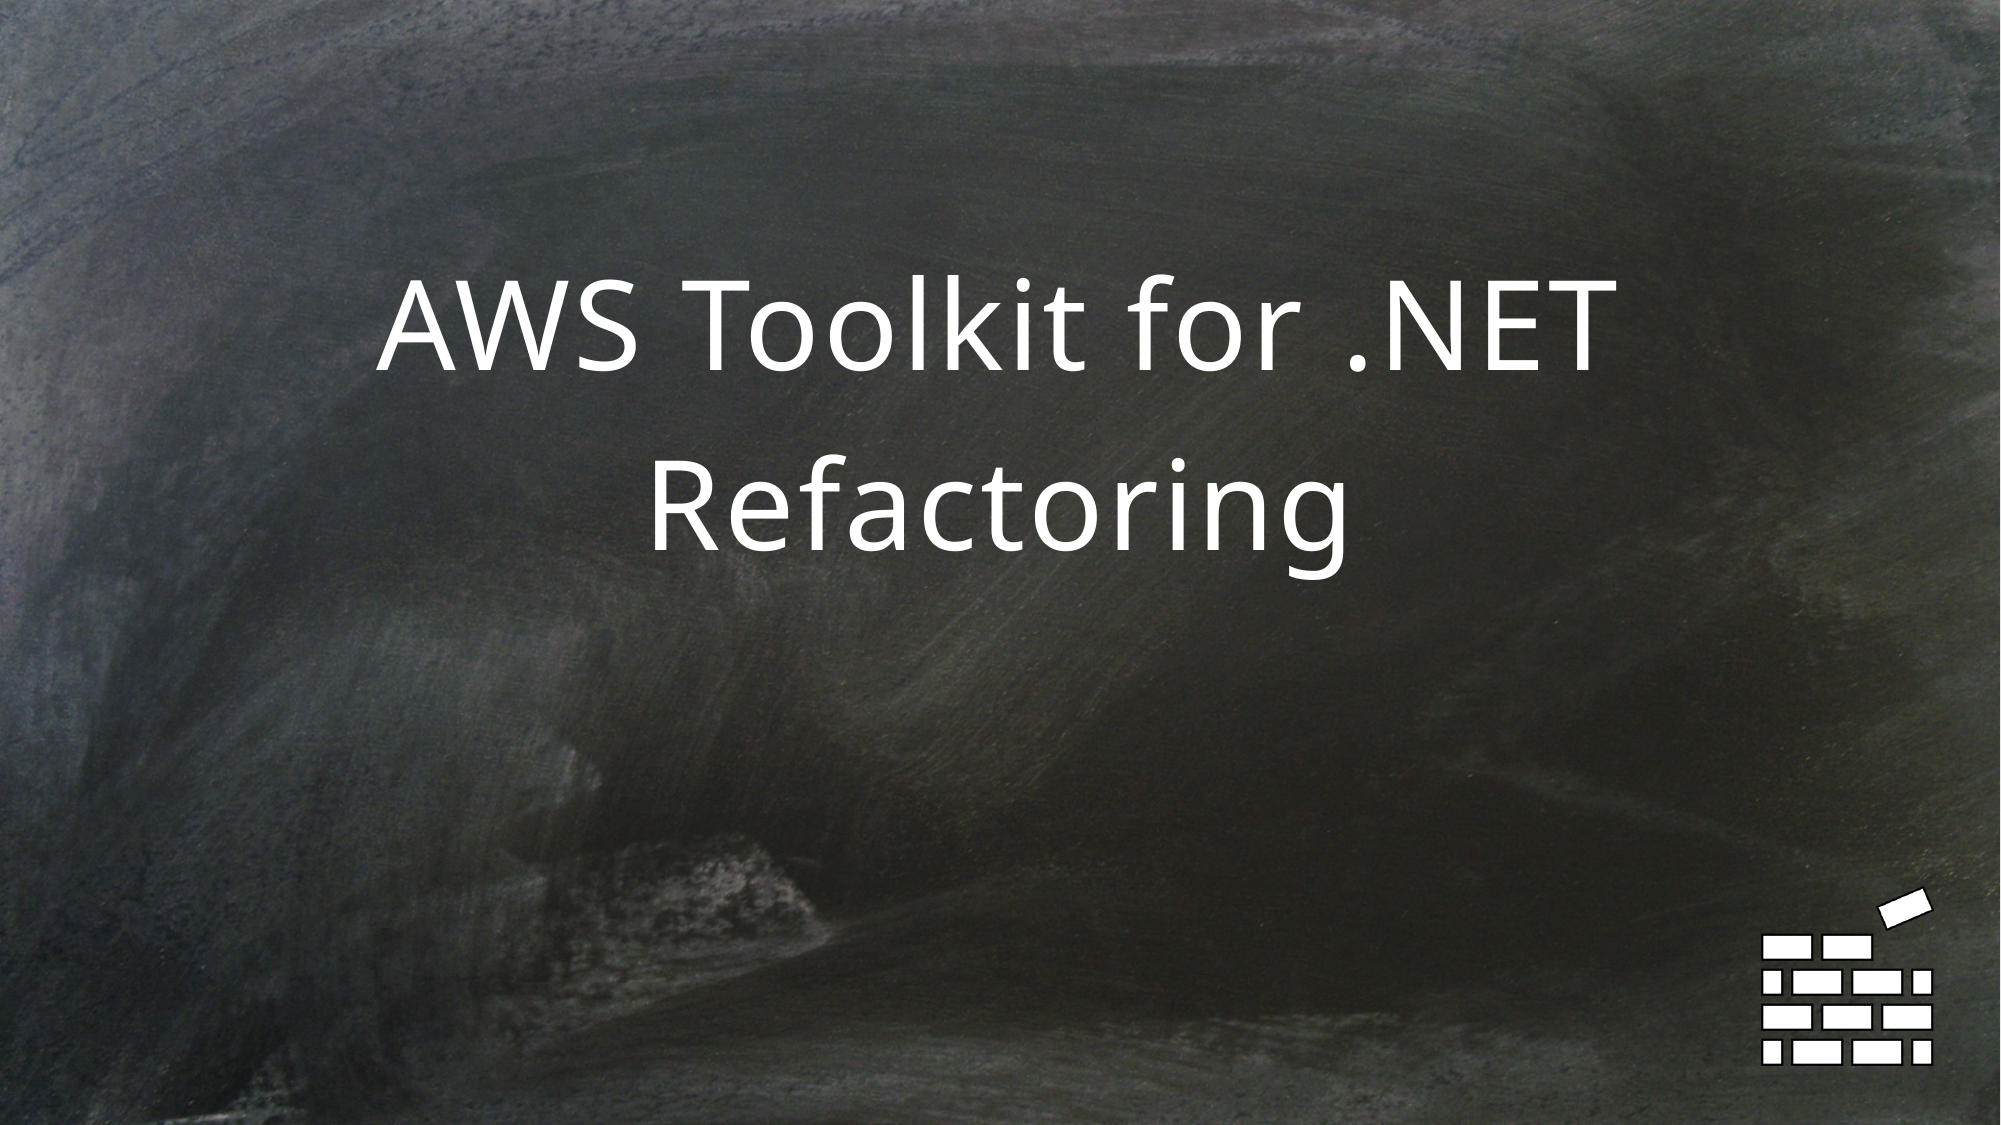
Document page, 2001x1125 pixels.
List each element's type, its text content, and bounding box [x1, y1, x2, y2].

picture [0, 0, 2001, 1125]
title AWS Toolkit for .NET Refactoring [249, 184, 1750, 576]
